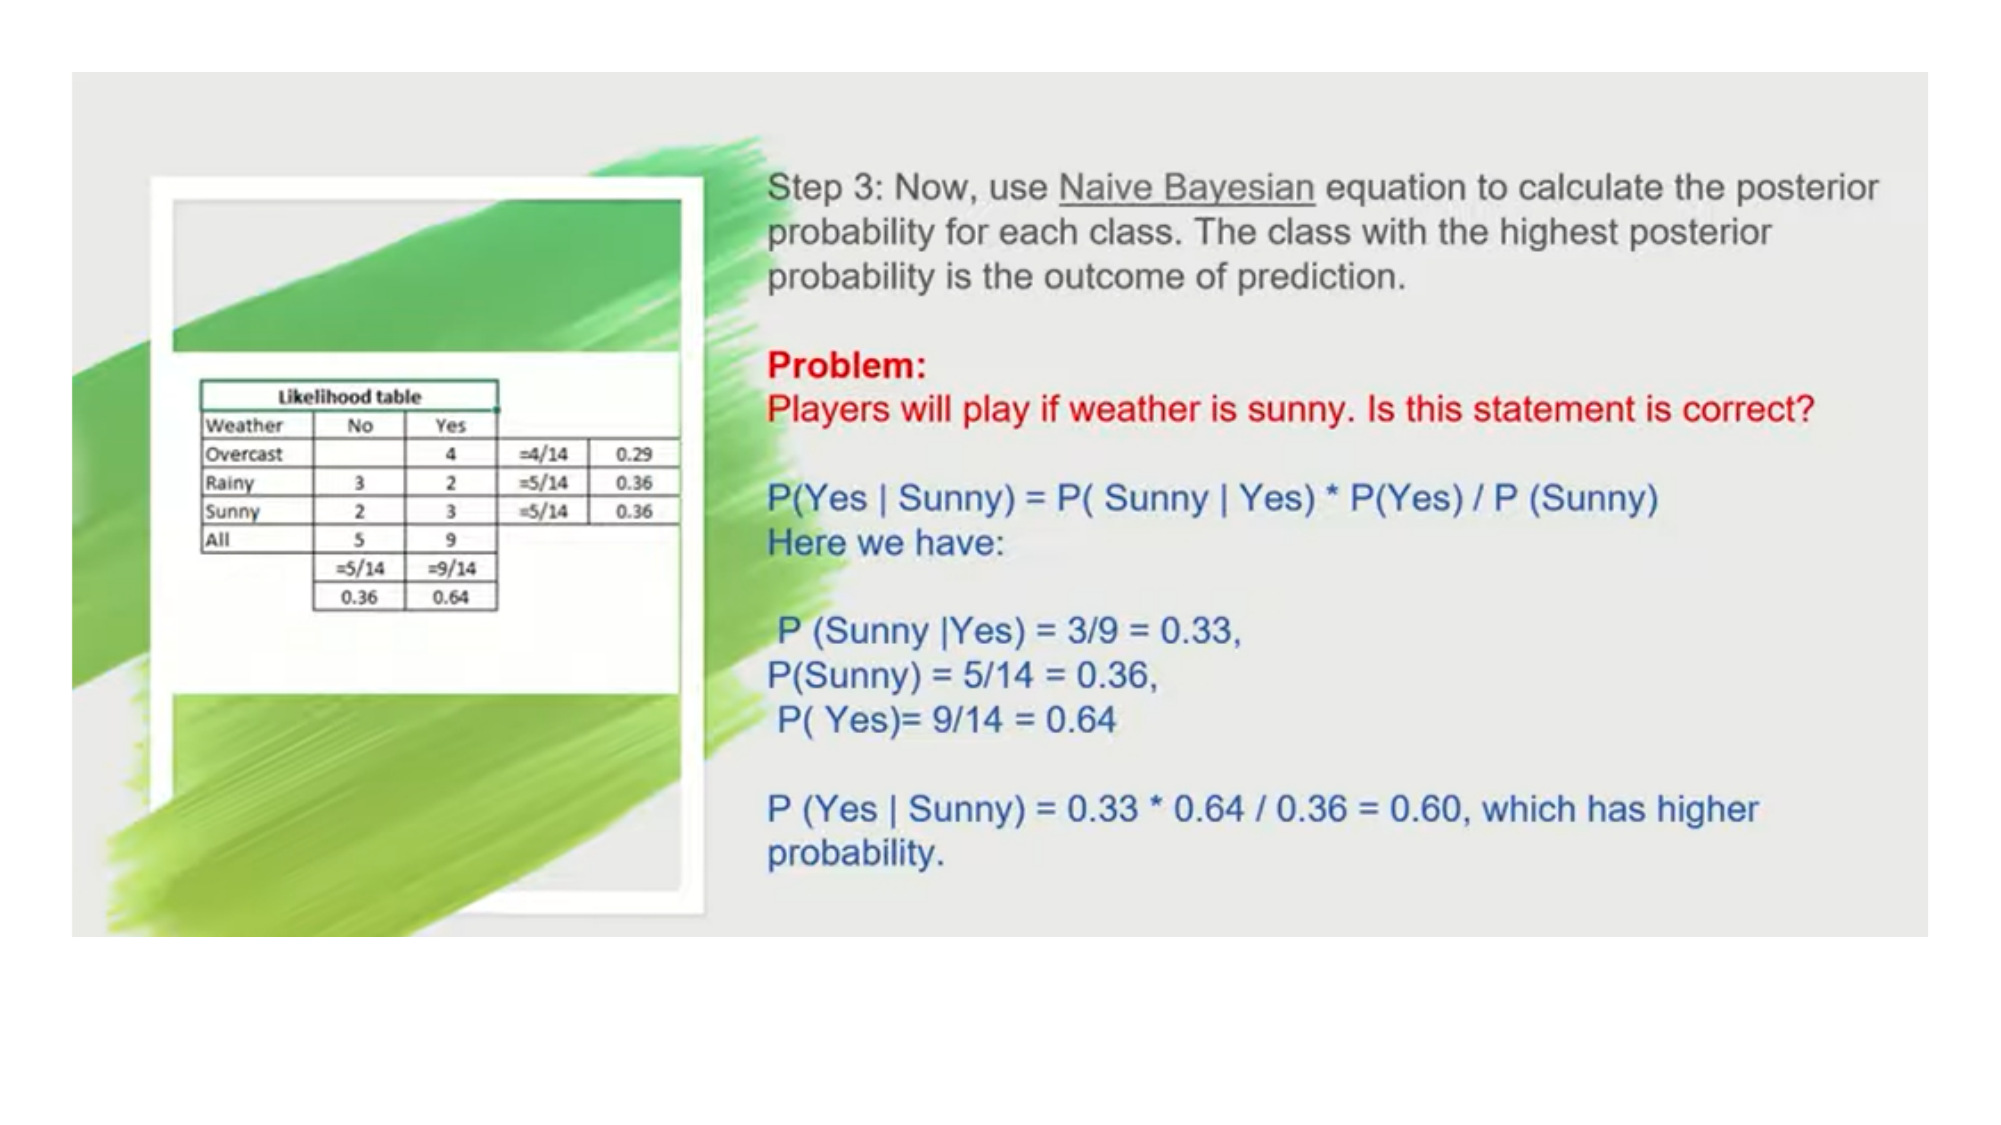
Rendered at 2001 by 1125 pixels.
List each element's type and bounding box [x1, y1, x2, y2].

picture [71, 72, 1929, 937]
